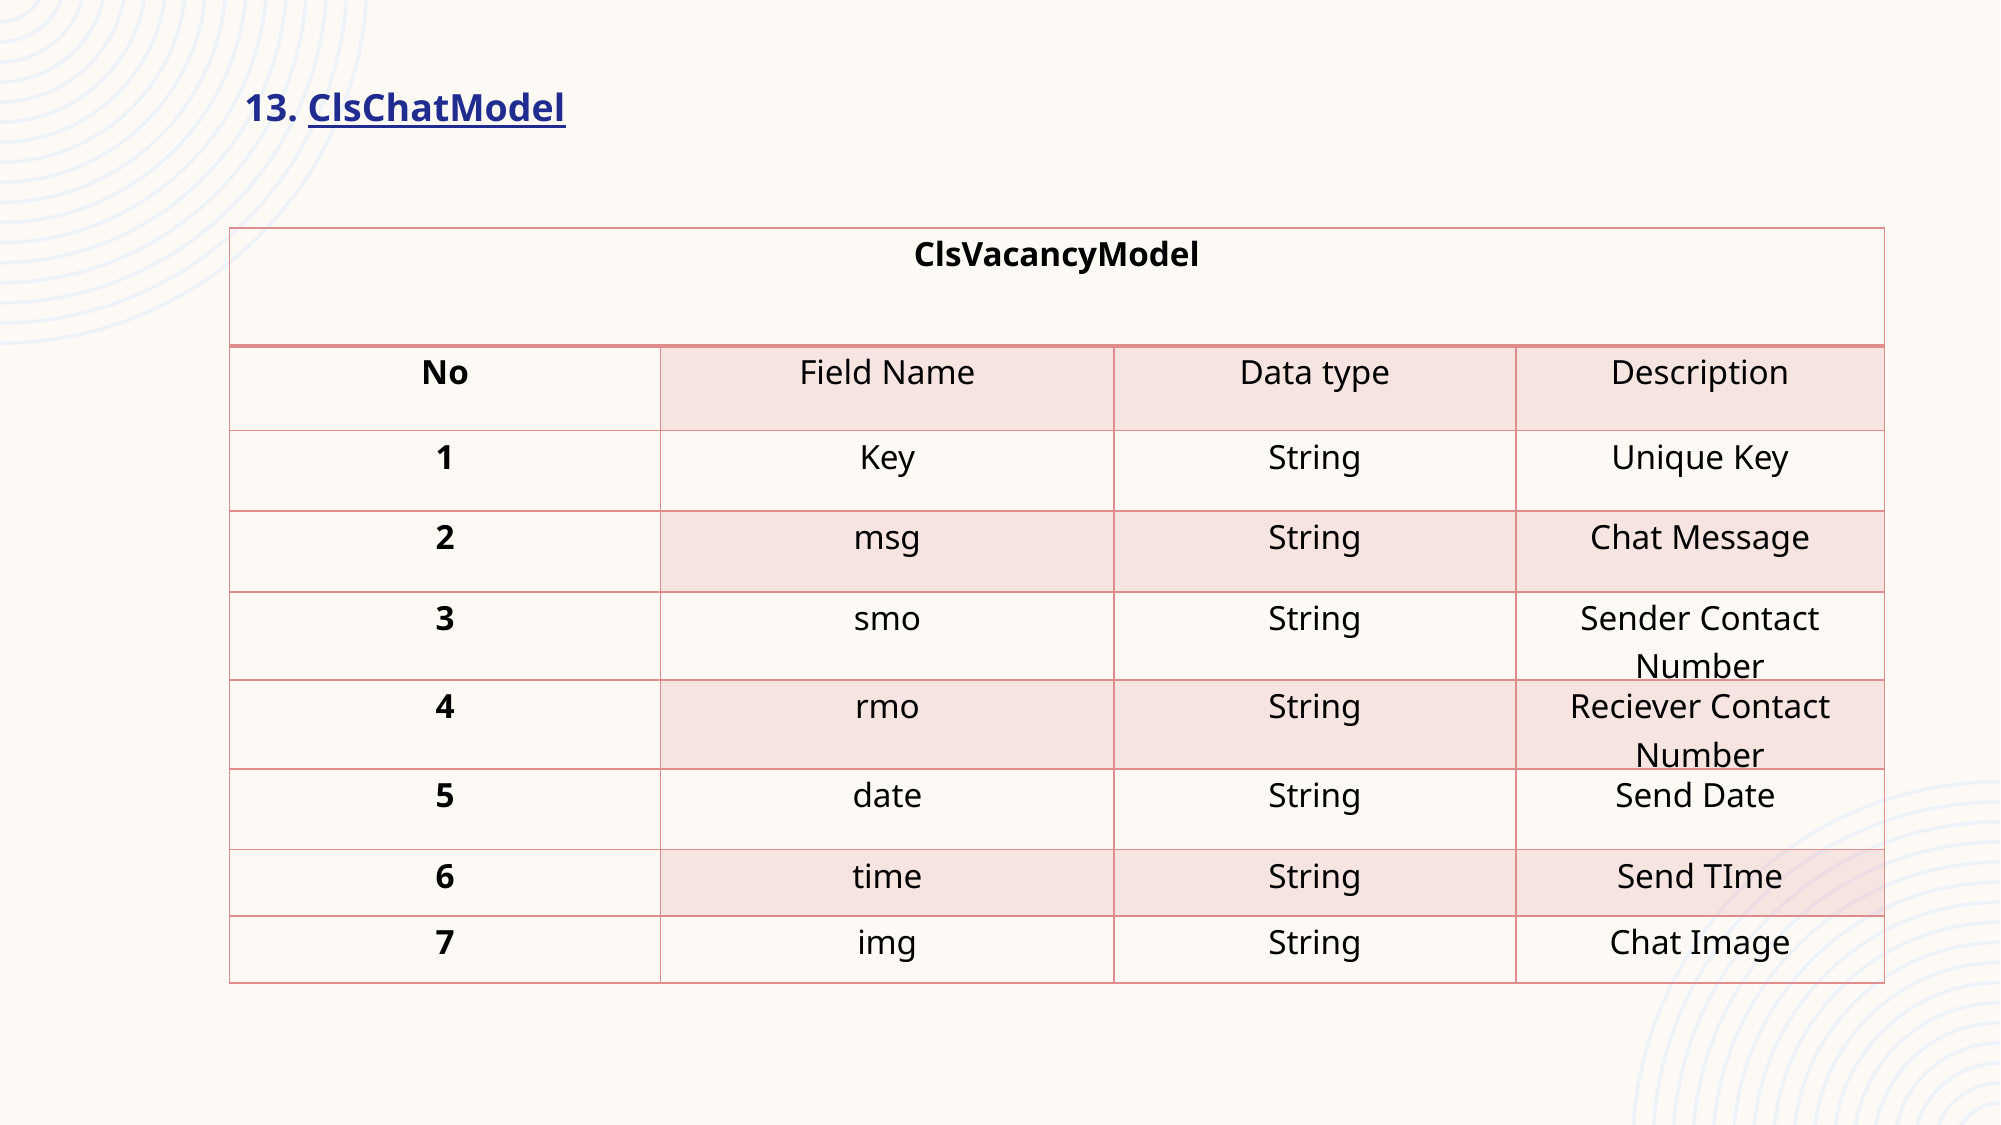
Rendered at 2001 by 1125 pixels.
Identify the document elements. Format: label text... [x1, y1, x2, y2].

table_cell Data type [1115, 348, 1515, 430]
table_cell No [230, 348, 660, 430]
table_cell String [1115, 512, 1515, 591]
table_cell Unique Key [1517, 431, 1884, 510]
table_cell String [1115, 850, 1515, 915]
table_cell 4 [230, 681, 660, 768]
table_cell Chat Image [1517, 917, 1884, 982]
table_cell 6 [230, 850, 660, 915]
table_cell smo [661, 593, 1113, 679]
table_cell Send TIme [1517, 850, 1884, 915]
table_cell time [661, 850, 1113, 915]
table_cell 5 [230, 770, 660, 849]
table_cell String [1115, 770, 1515, 849]
table_cell date [661, 770, 1113, 849]
text_box 13. ClsChatModel [229, 73, 1230, 137]
table_cell Field Name [661, 348, 1113, 430]
table_header ClsVacancyModel [230, 229, 1884, 344]
table_cell String [1115, 917, 1515, 982]
table_cell 3 [230, 593, 660, 679]
table_cell String [1115, 593, 1515, 679]
table_cell Send Date [1517, 770, 1884, 849]
table_cell msg [661, 512, 1113, 591]
table_cell 2 [230, 512, 660, 591]
table_cell Key [661, 431, 1113, 510]
table_cell Sender Contact Number [1517, 593, 1884, 679]
table_cell Description [1517, 348, 1884, 430]
table_cell String [1115, 431, 1515, 510]
table_cell 1 [230, 431, 660, 510]
table_cell rmo [661, 681, 1113, 768]
table_cell 7 [230, 917, 660, 982]
table_cell Chat Message [1517, 512, 1884, 591]
table_cell String [1115, 681, 1515, 768]
table_cell img [661, 917, 1113, 982]
table_cell Reciever Contact Number [1517, 681, 1884, 768]
